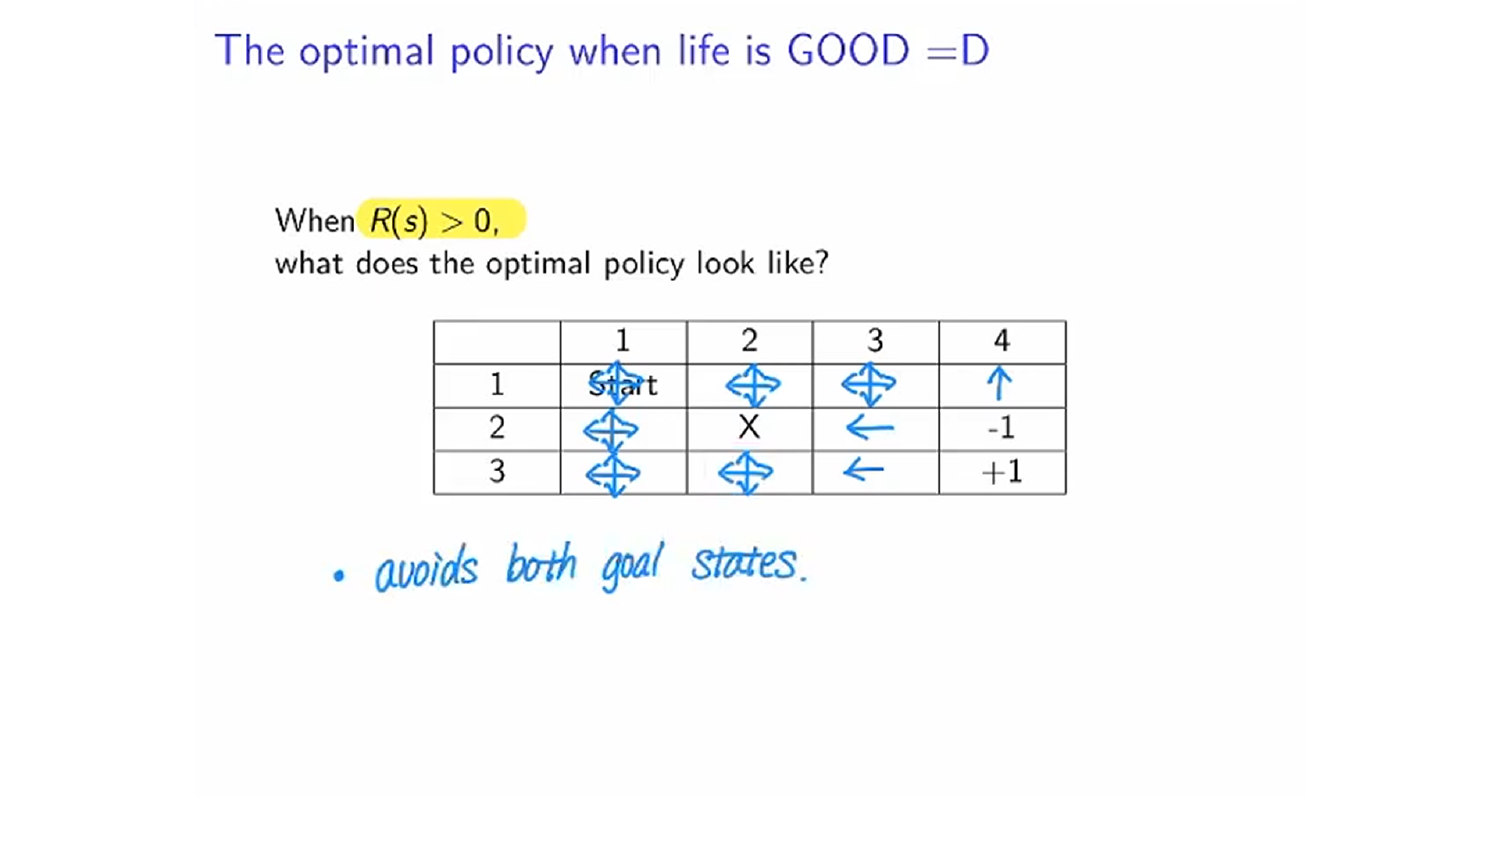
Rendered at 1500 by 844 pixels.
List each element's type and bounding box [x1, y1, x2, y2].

text_box [0, 0, 1500, 844]
